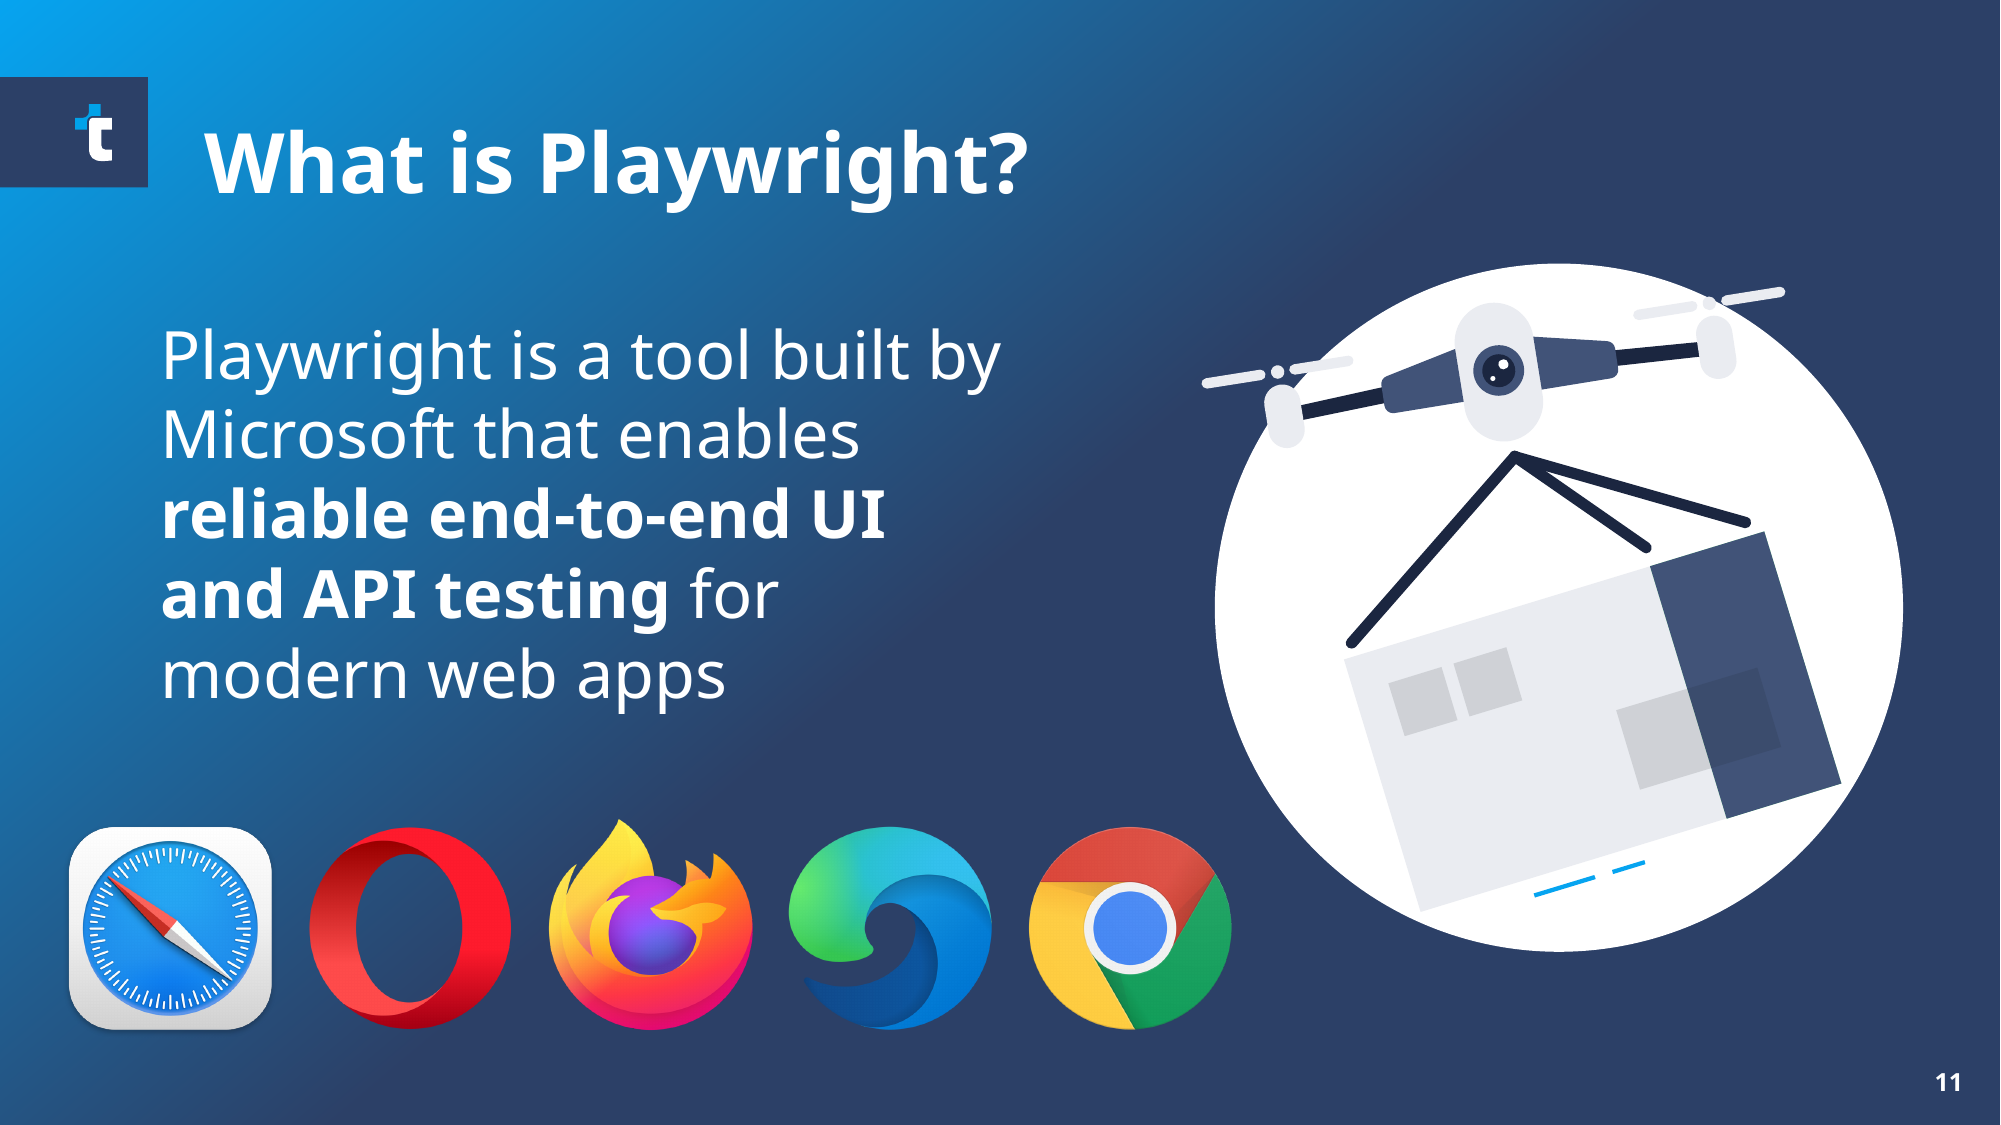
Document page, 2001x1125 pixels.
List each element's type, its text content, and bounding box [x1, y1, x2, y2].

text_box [75, 103, 112, 162]
picture [50, 808, 1250, 1048]
text_box Playwright is a tool built by Microsoft that enables reliable end-to-end UI and API testing for modern web apps [145, 305, 1026, 720]
text_box [1436, 263, 1682, 286]
text_box What is Playwright? [189, 102, 1787, 218]
text_box [1398, 912, 1720, 952]
slide_number 11 [1903, 1053, 1979, 1114]
text_box [0, 76, 149, 189]
text_box [1842, 412, 1904, 804]
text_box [1201, 286, 1842, 912]
